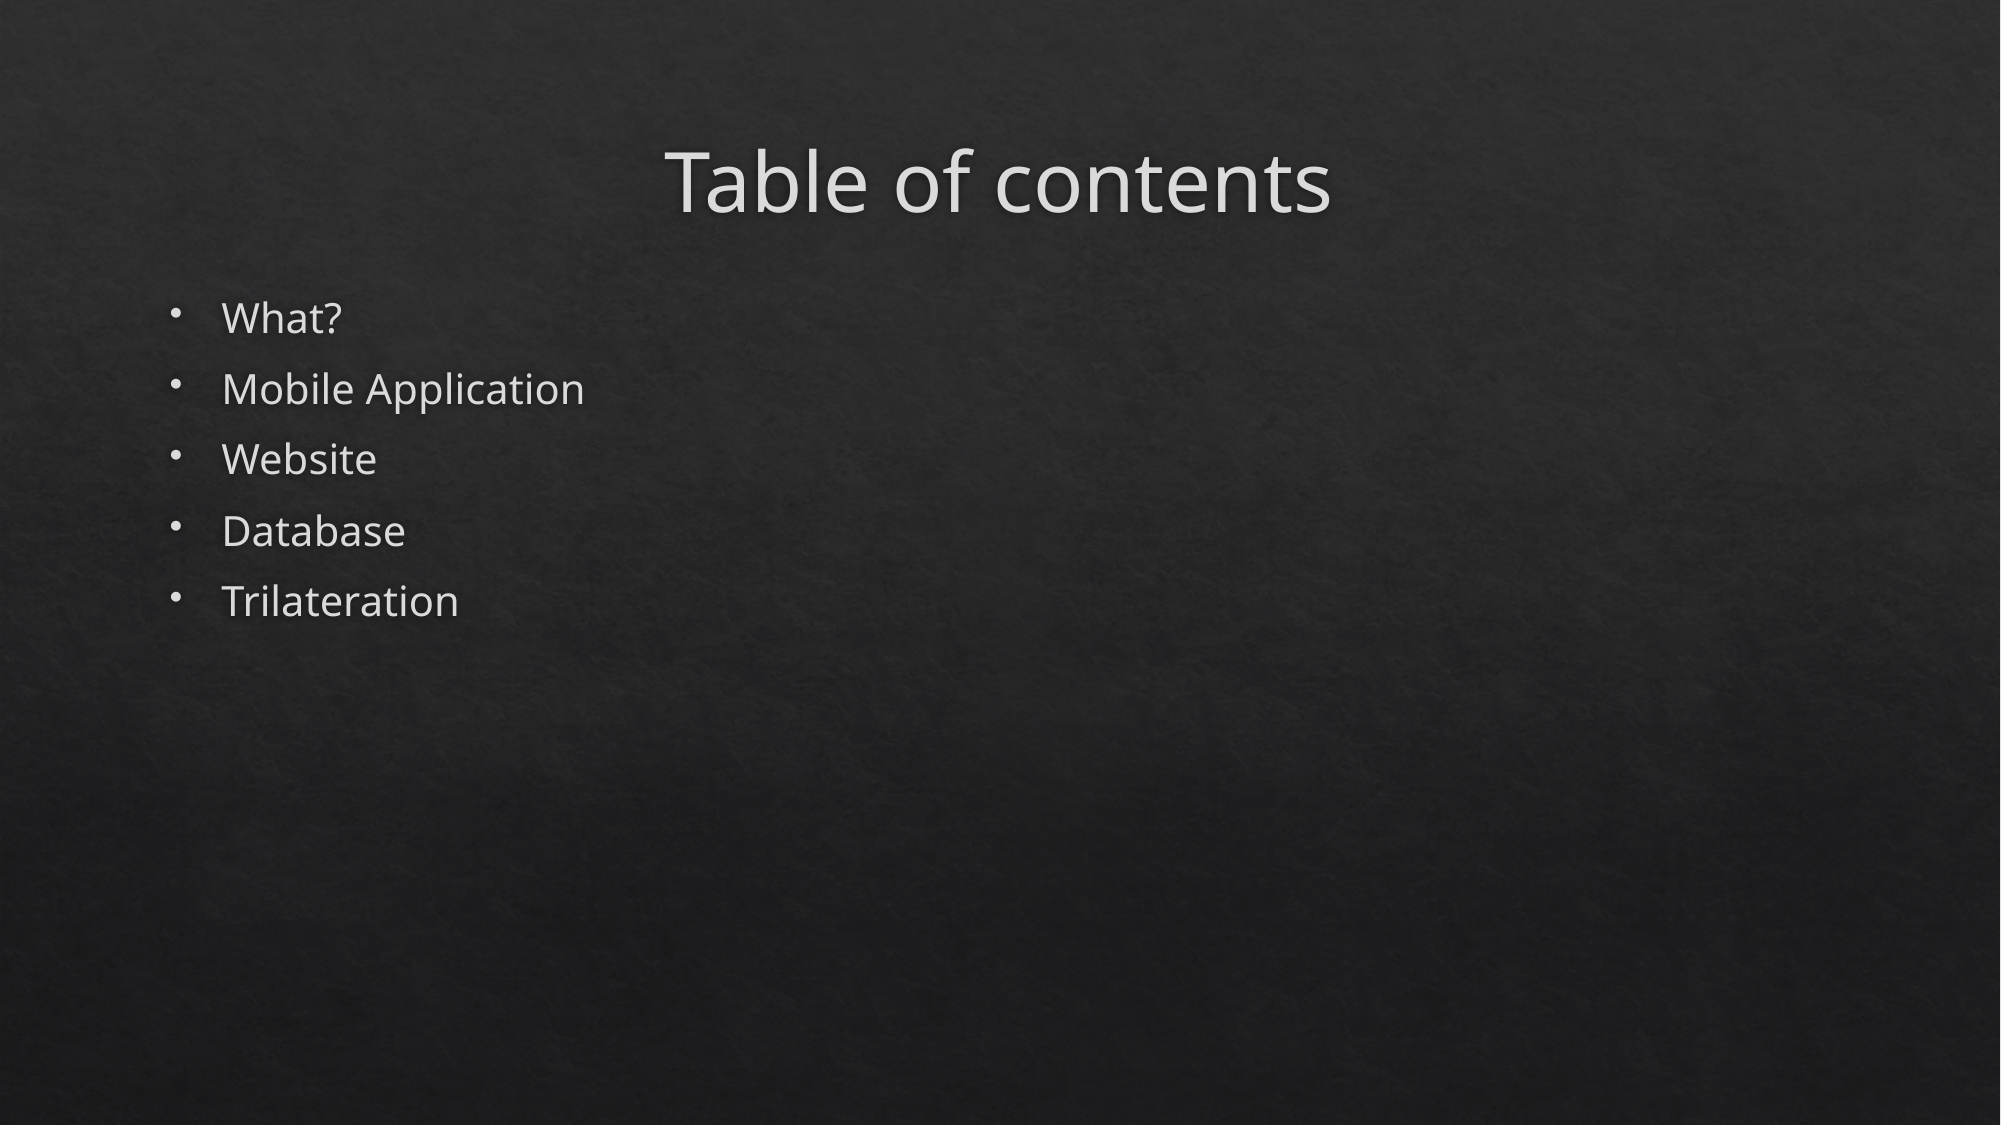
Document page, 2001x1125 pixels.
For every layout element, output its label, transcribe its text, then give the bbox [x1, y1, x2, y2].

list What? Mobile Application Website Database Trilateration [149, 284, 1849, 950]
title Table of contents [149, 99, 1849, 260]
